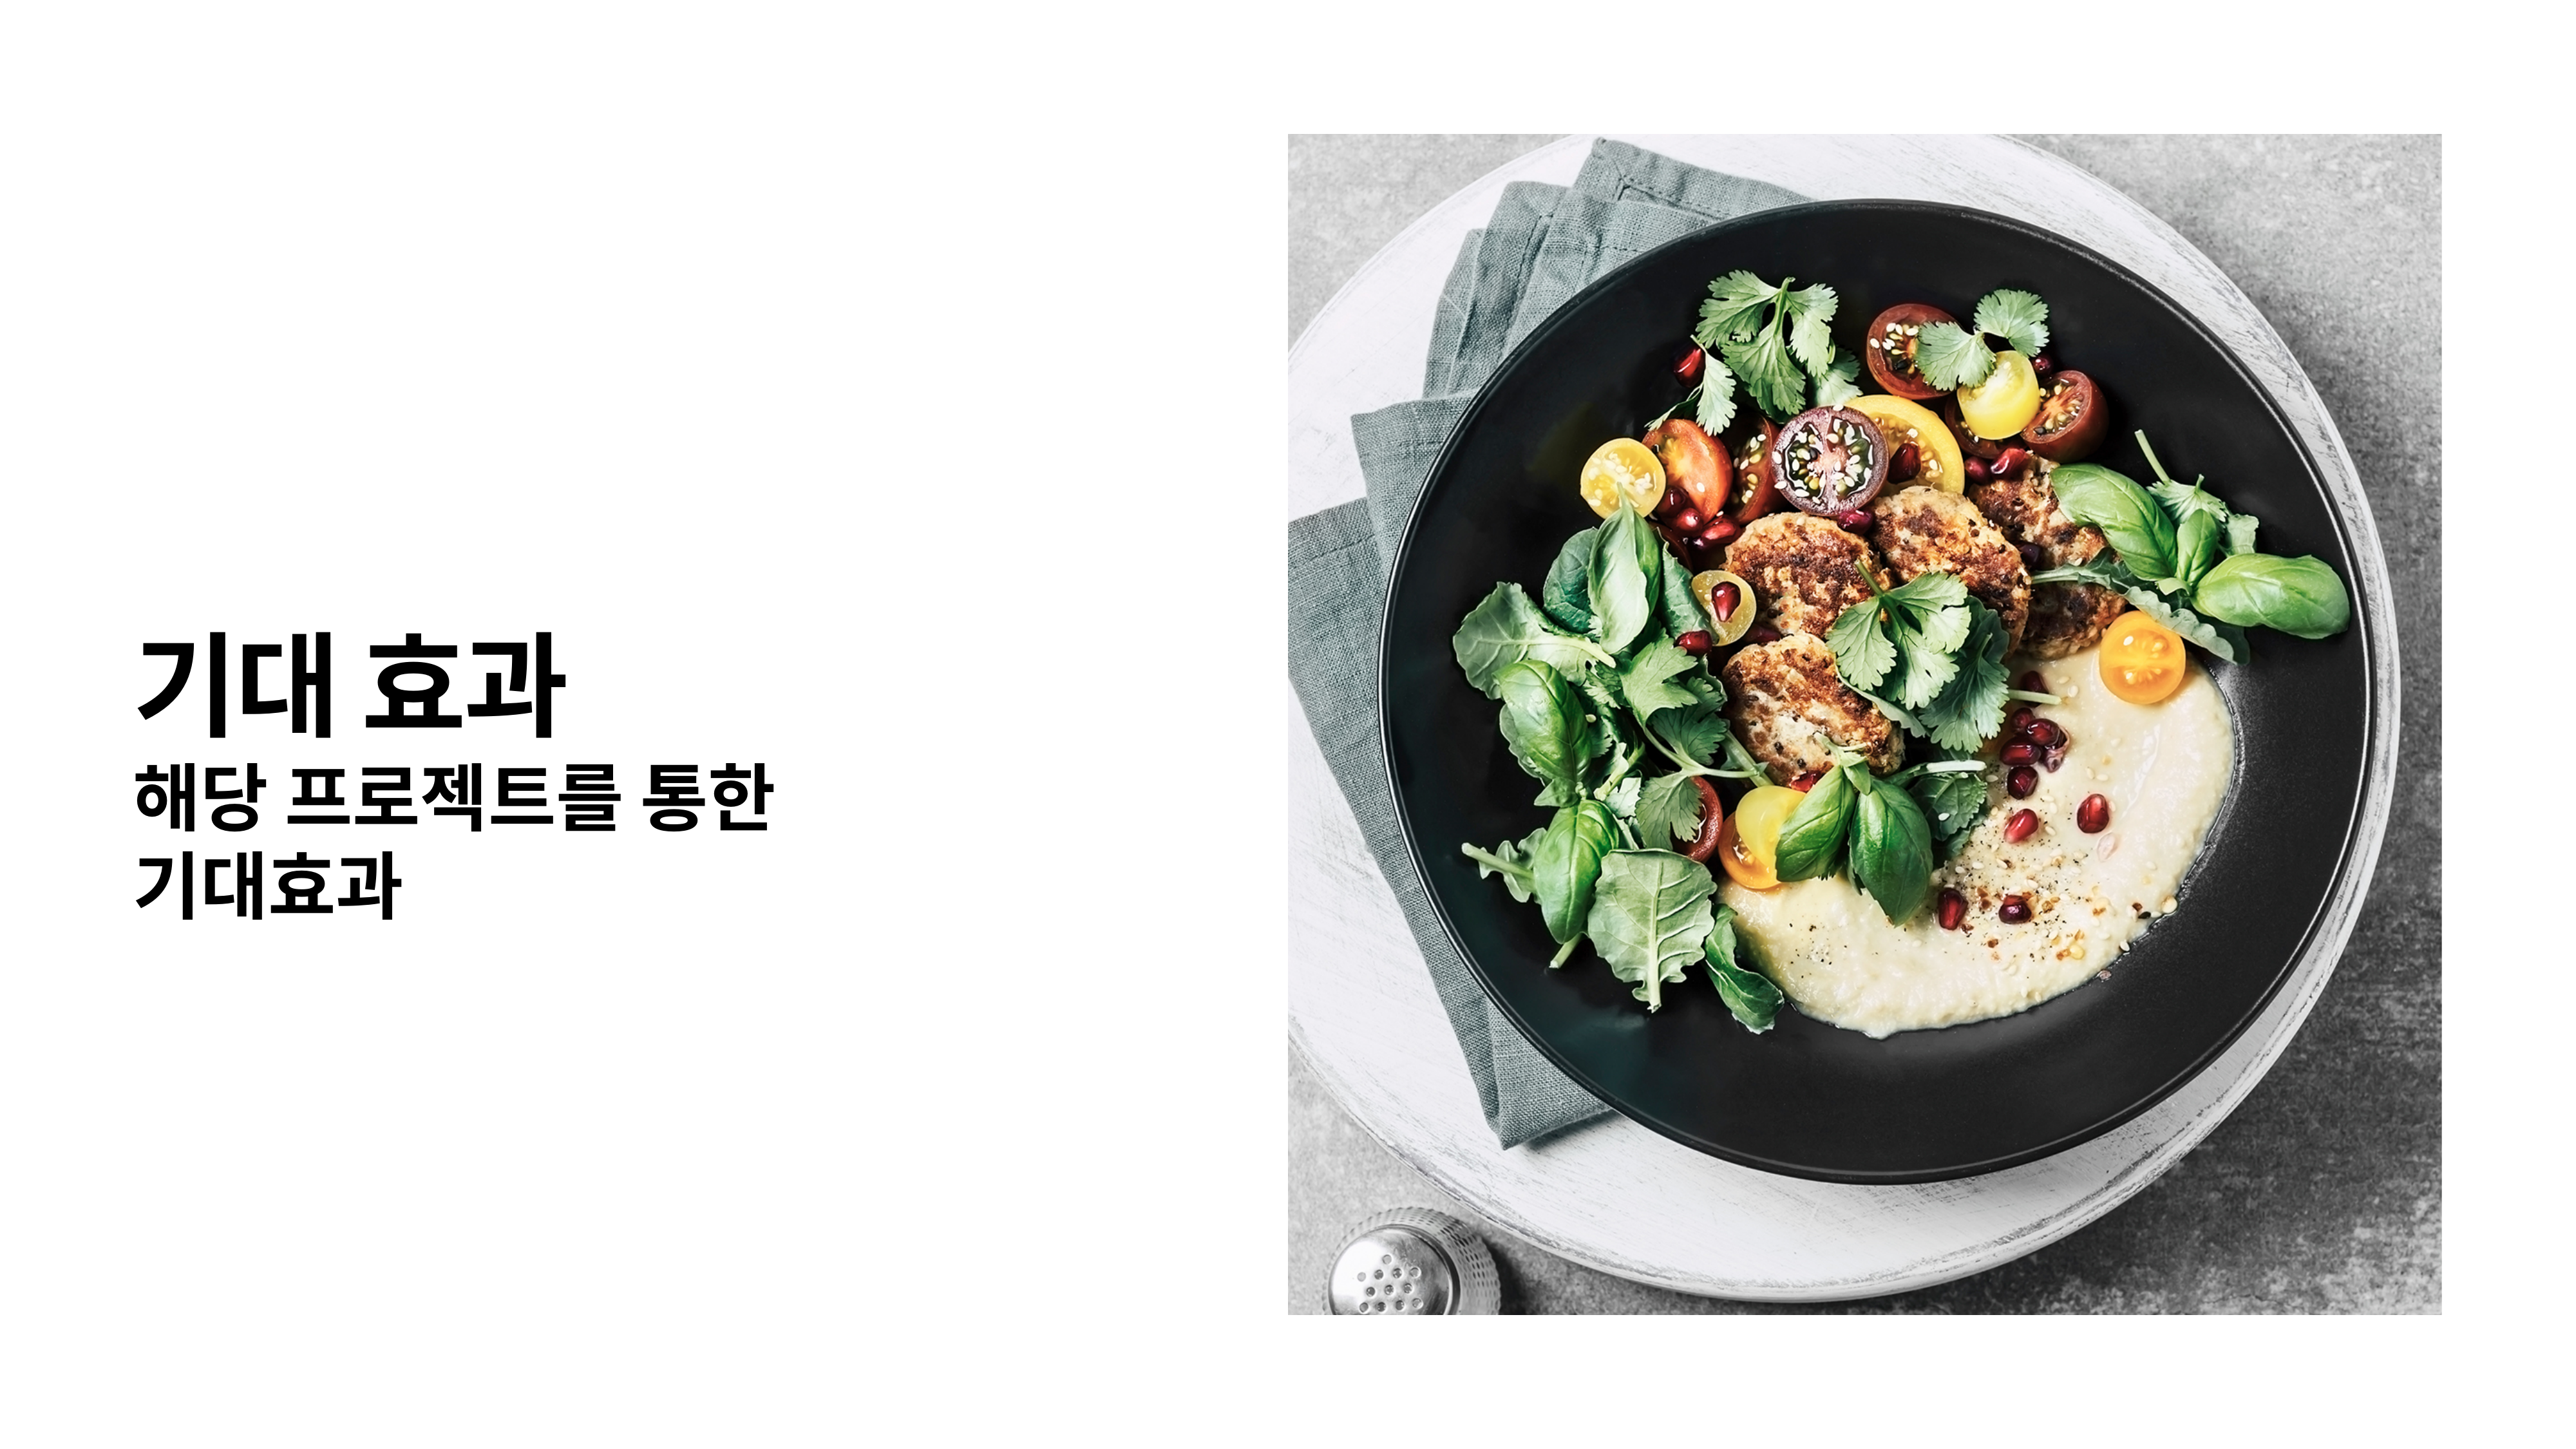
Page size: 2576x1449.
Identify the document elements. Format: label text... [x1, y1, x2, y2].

title 기대 효과 [127, 133, 1161, 745]
picture [1287, 134, 2442, 1315]
list 해당 프로젝트를 통한 기대효과 [127, 745, 1161, 1316]
